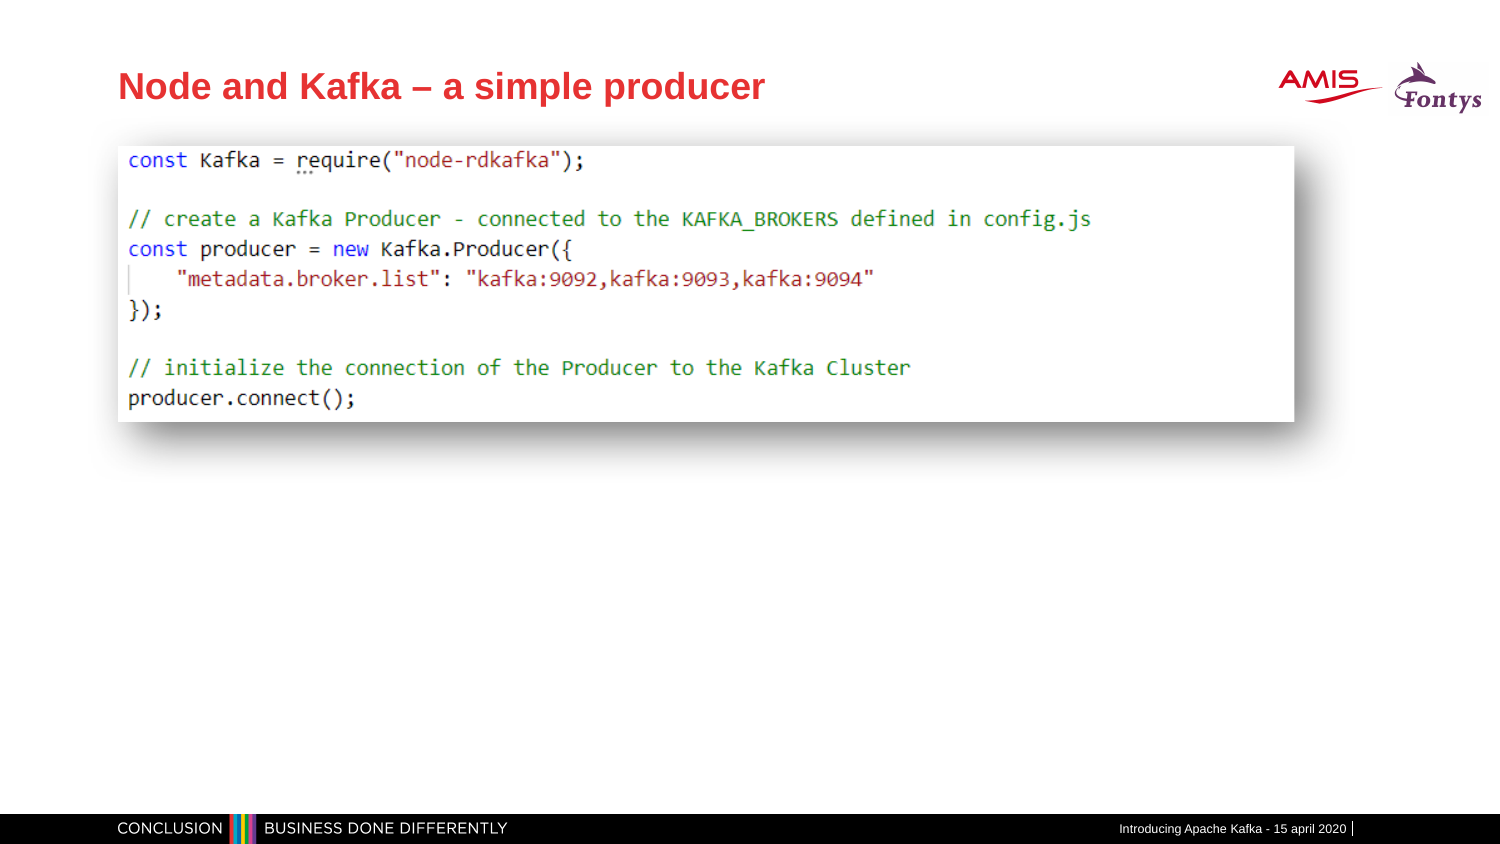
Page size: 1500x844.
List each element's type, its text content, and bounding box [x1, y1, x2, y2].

picture [0, 814, 236, 844]
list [118, 146, 1295, 422]
picture [239, 814, 1500, 844]
footer Introducing Apache Kafka - 15 april 2020 [814, 820, 1347, 839]
title Node and Kafka – a simple producer [118, 47, 1205, 130]
picture [1205, 58, 1489, 116]
